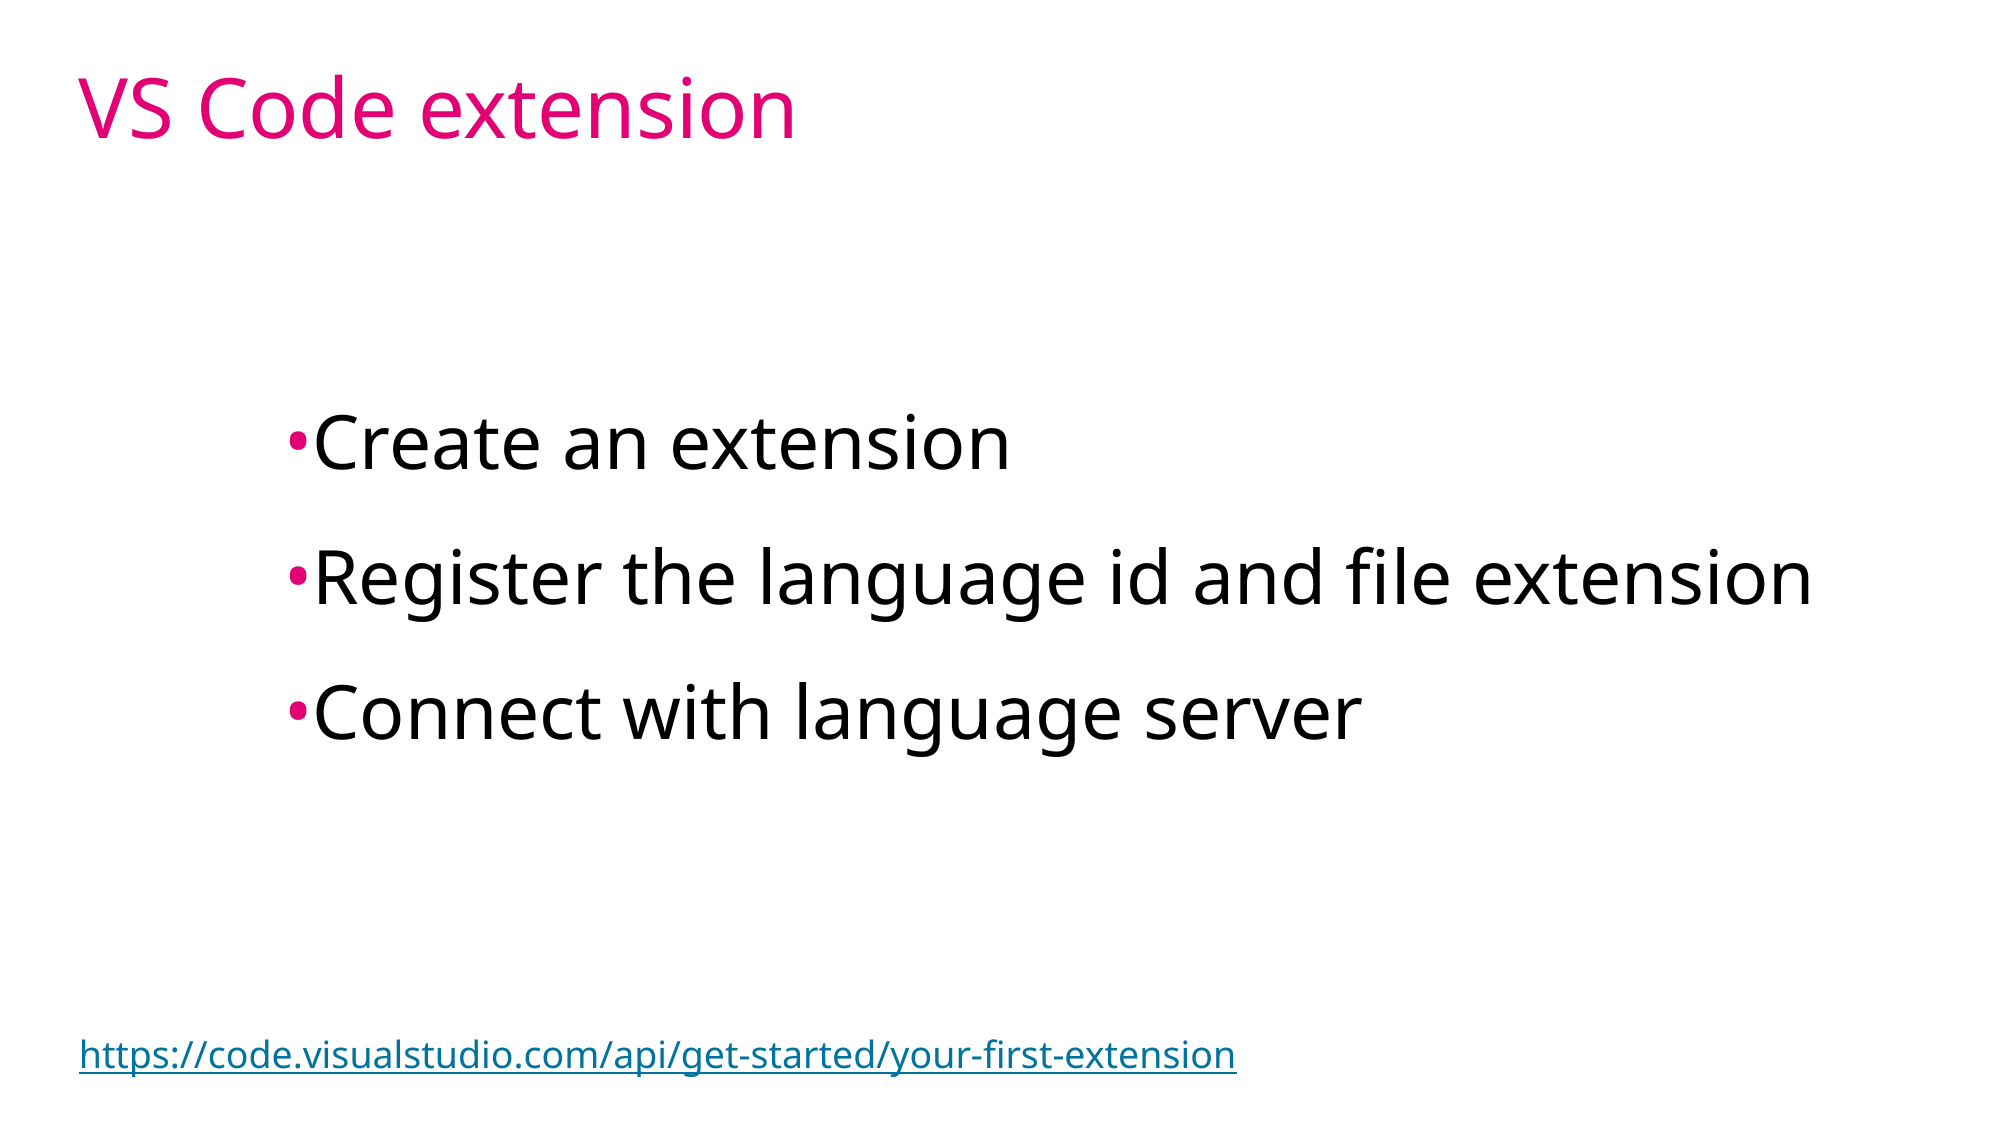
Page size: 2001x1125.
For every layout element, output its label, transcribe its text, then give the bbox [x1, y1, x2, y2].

text_box https://code.visualstudio.com/api/get-started/your-first-extension [78, 1030, 1085, 1086]
text_box Create an extension Register the language id and file extension Connect with language server [284, 349, 1519, 866]
title VS Code extension [78, 66, 1922, 185]
